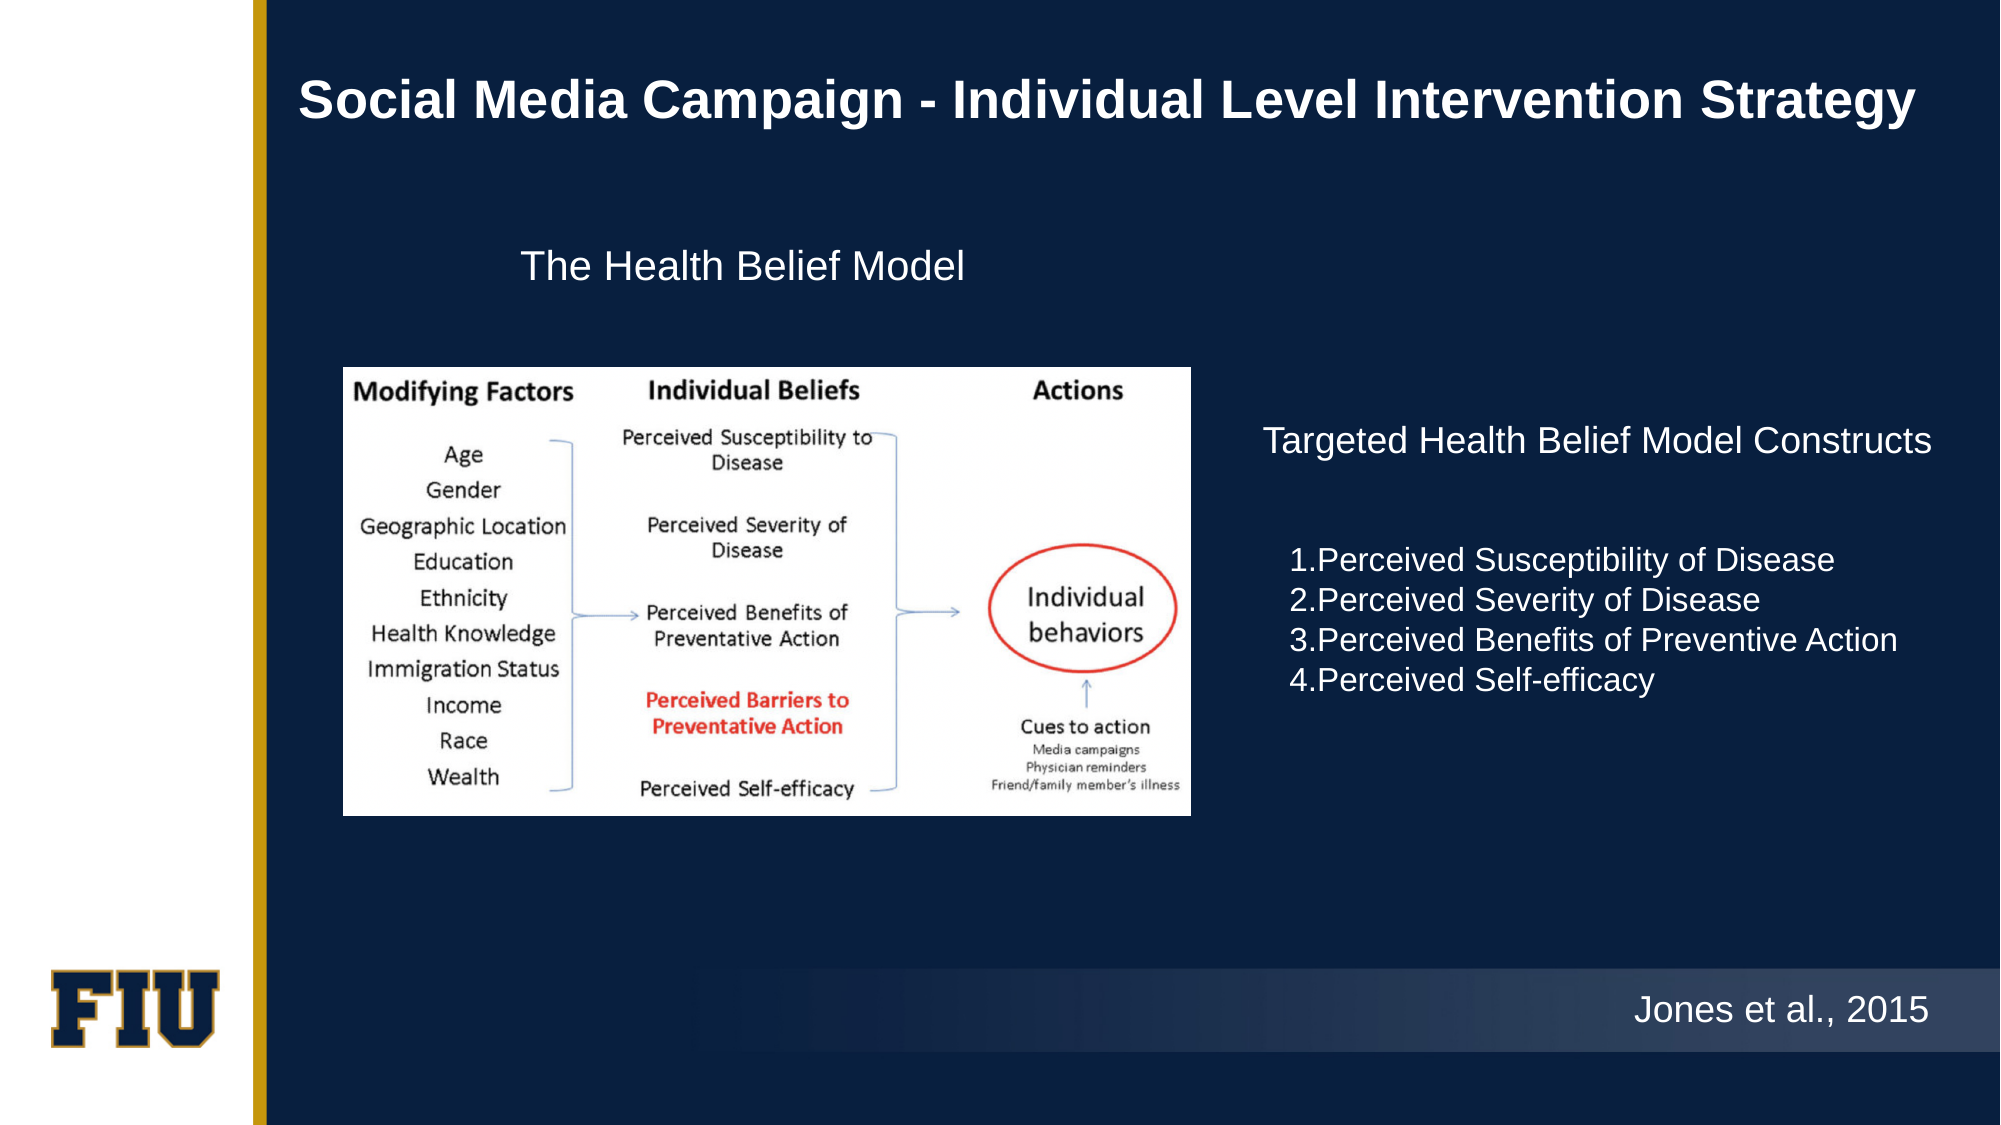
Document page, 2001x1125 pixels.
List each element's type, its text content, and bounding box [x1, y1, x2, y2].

picture [0, 0, 2000, 1125]
text_box The Health Belief Model [505, 231, 1029, 297]
text_box Social Media Campaign - Individual Level Intervention Strategy [284, 39, 1964, 162]
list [343, 367, 1191, 816]
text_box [1247, 408, 1964, 748]
text_box Jones et al., 2015 [1619, 977, 2000, 1038]
